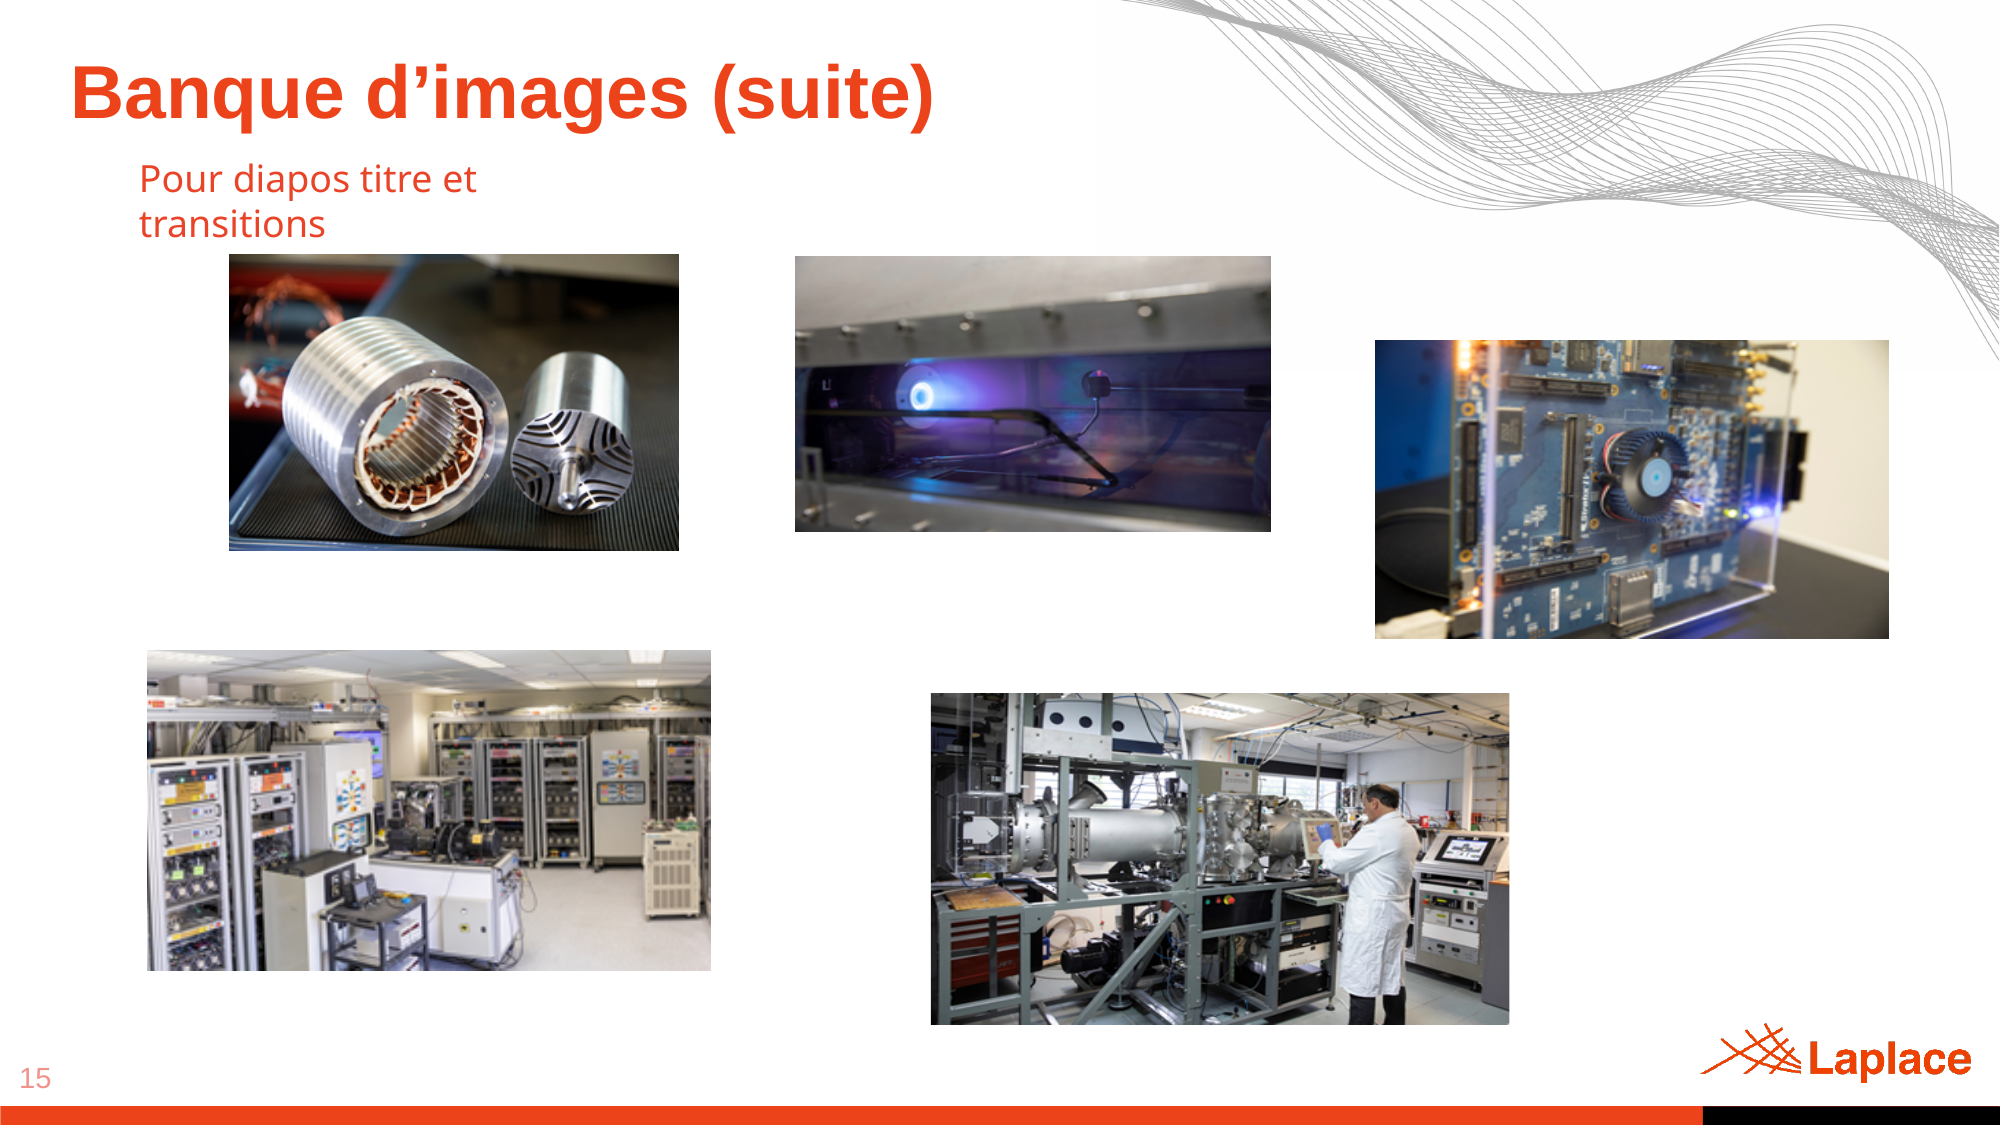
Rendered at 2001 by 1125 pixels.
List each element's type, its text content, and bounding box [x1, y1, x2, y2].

text_box [1702, 1106, 2000, 1125]
picture [795, 0, 2000, 639]
picture [1698, 1021, 1973, 1084]
text_box Pour diapos titre et transitions [130, 146, 662, 254]
picture [0, 1106, 1702, 1125]
picture [930, 693, 1510, 1025]
text_box Banque d’images (suite) [61, 35, 1529, 142]
picture [229, 254, 679, 551]
slide_number 15 [4, 1046, 455, 1107]
picture [147, 649, 711, 971]
